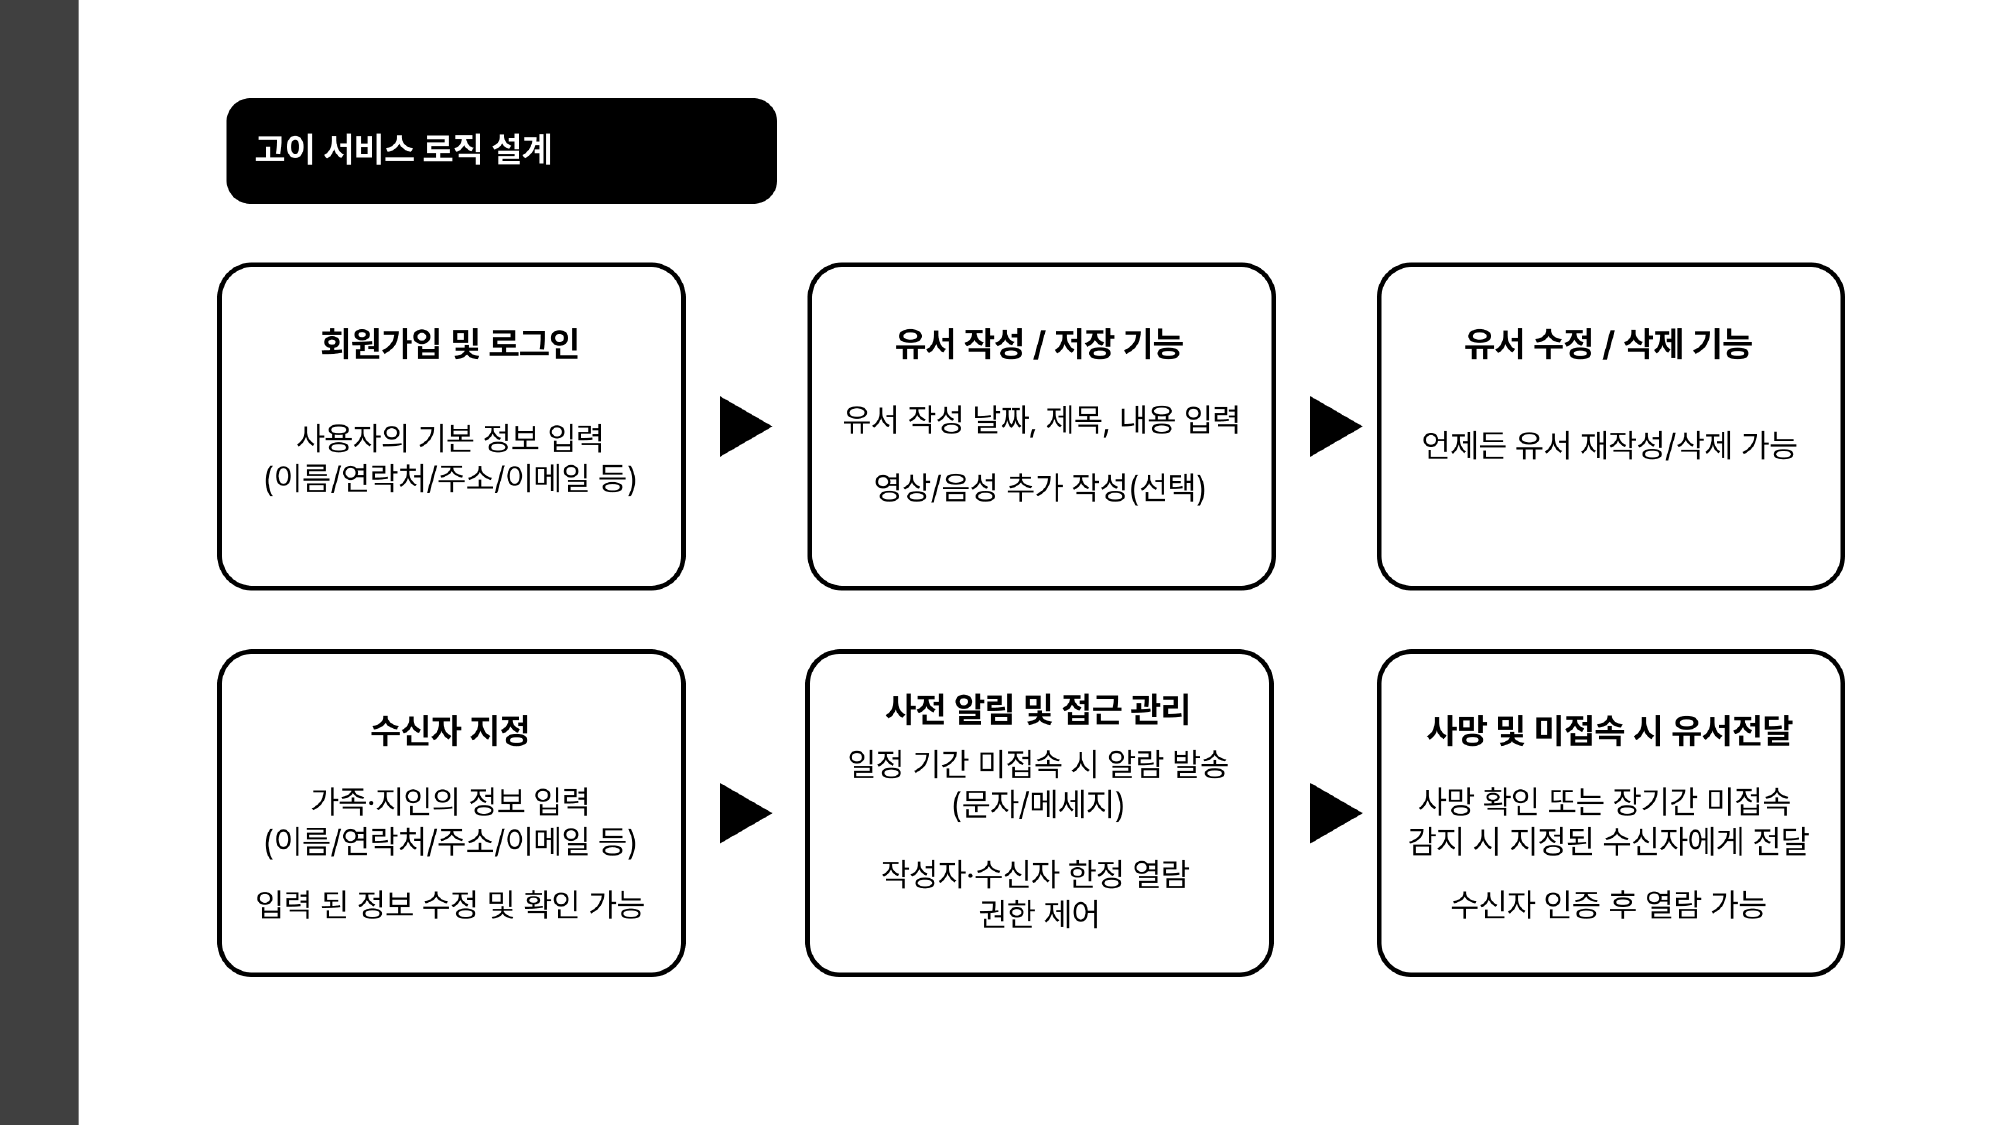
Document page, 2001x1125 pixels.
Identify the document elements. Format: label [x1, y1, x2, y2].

text_box [0, 0, 80, 1125]
picture [217, 98, 1845, 977]
